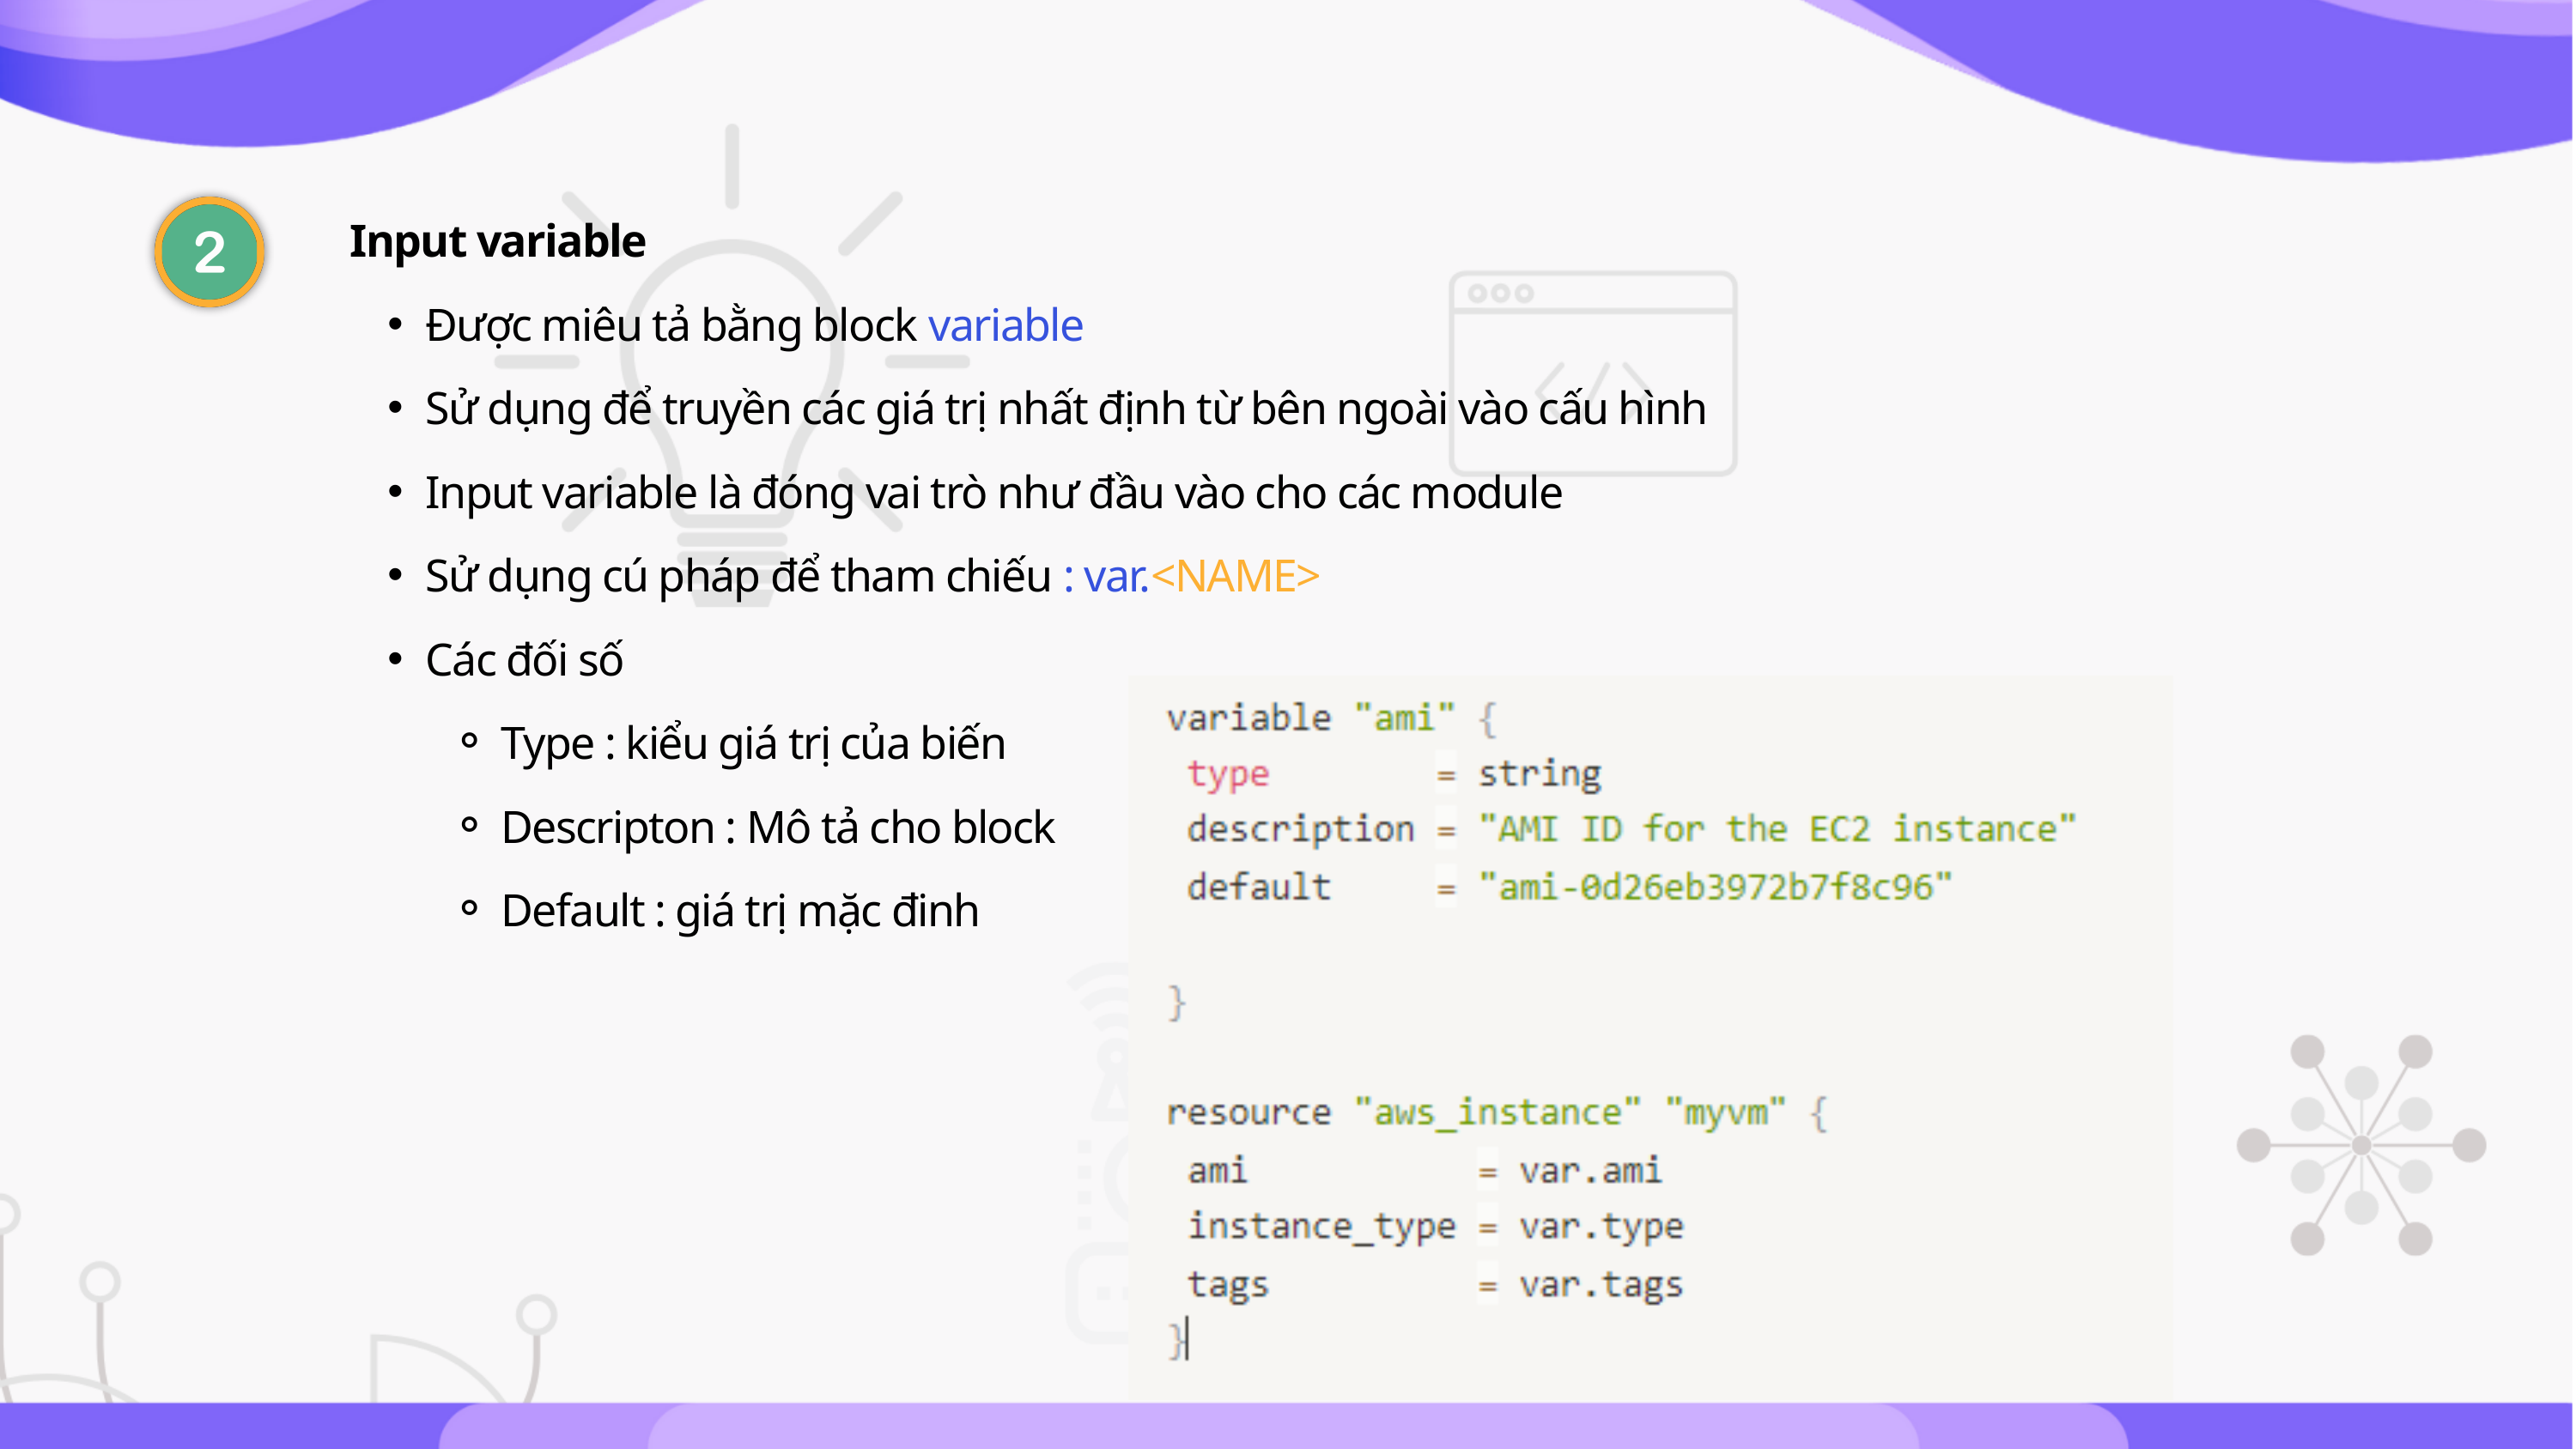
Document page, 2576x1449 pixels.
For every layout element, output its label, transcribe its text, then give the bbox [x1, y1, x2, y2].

text_box [1128, 936, 2173, 1400]
text_box Input variable Được miêu tả bằng block variable Sử dụng để truyền các giá trị nhất định từ bên ngoài vào cấu hình Input variable là đóng vai trò như đầu vào cho các module Sử dụng cú pháp để tham chiếu : var.<NAME> Các đối số Type : kiểu giá trị của biến Descripton : Mô tả cho block Default : giá trị mặc đinh [349, 182, 2288, 936]
text_box [0, 0, 2573, 1449]
text_box [155, 197, 264, 307]
text_box [144, 187, 275, 317]
text_box [161, 204, 258, 300]
